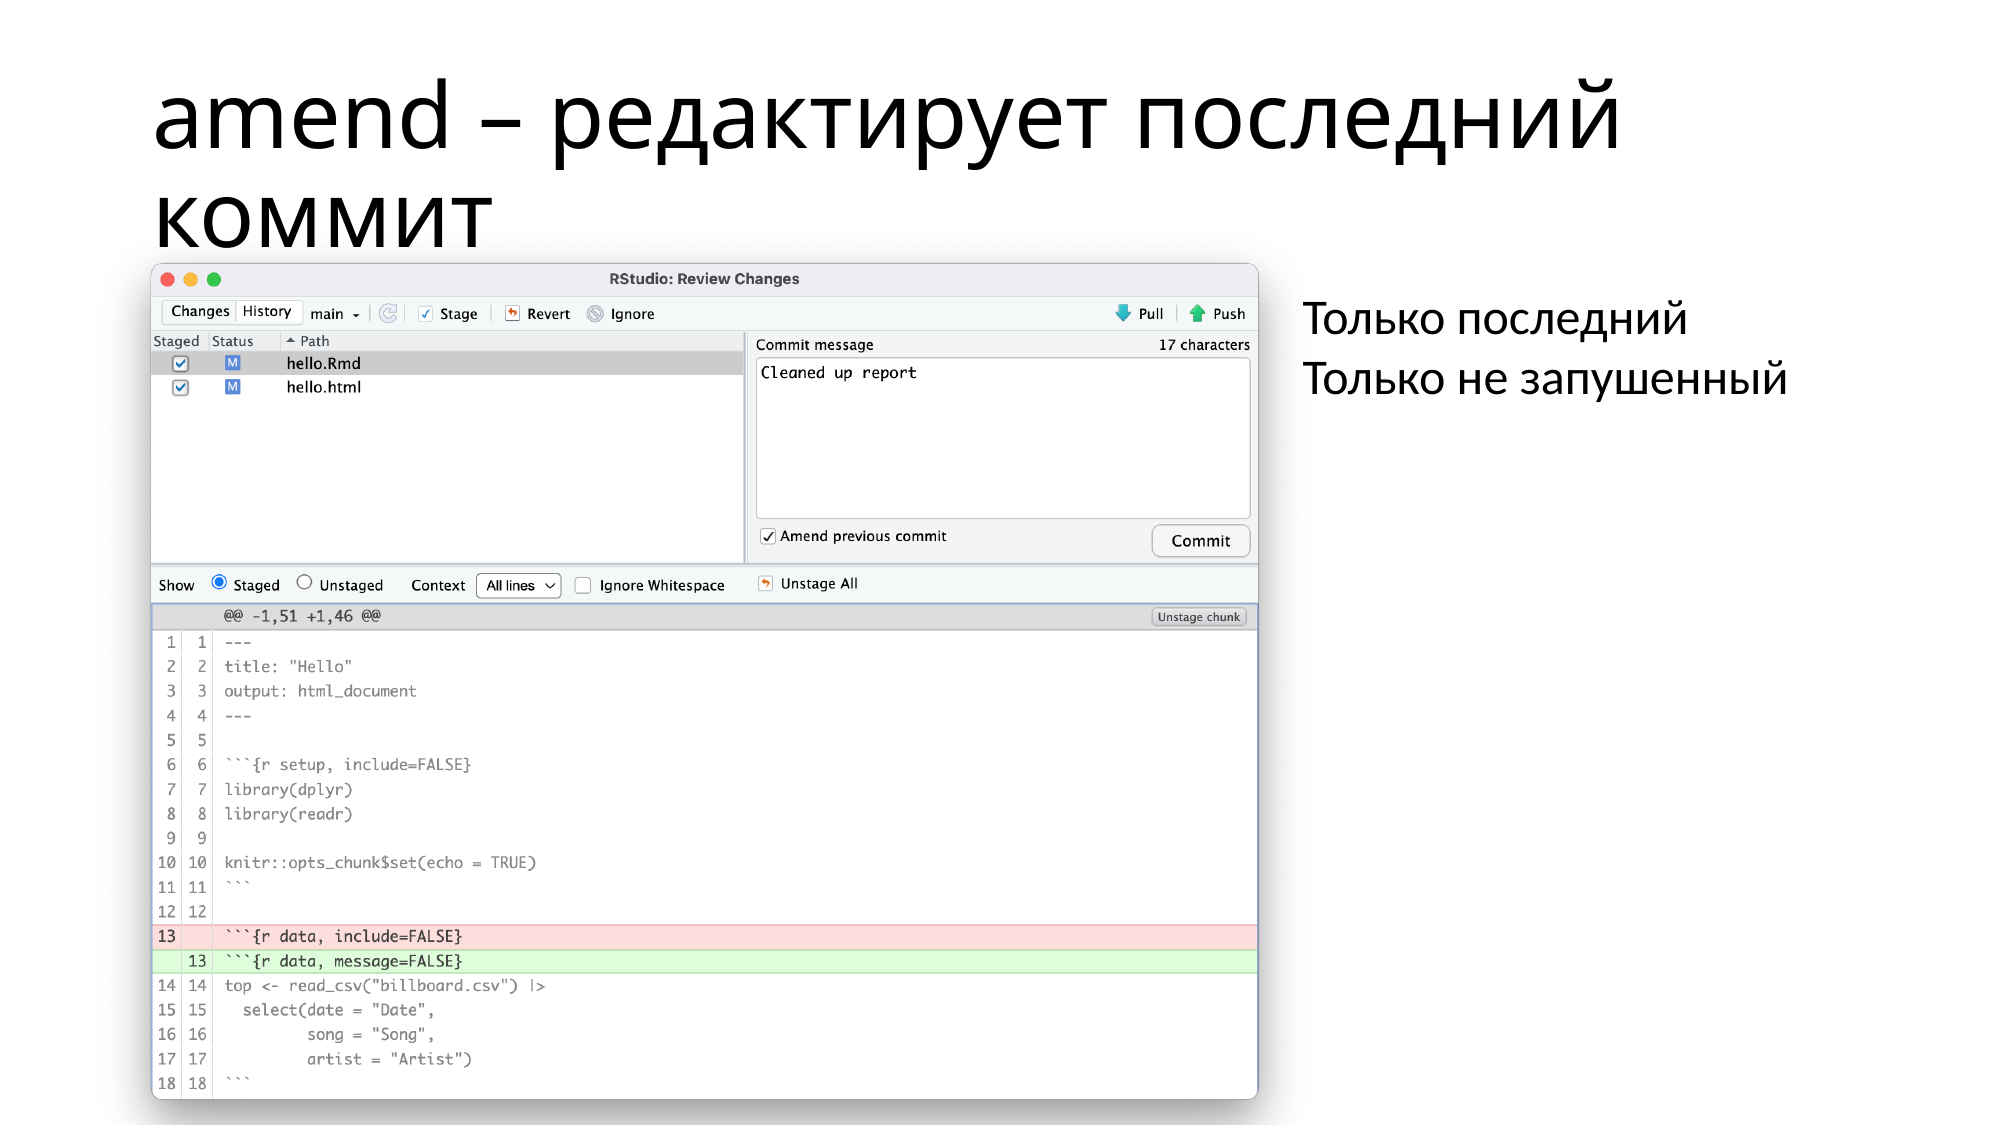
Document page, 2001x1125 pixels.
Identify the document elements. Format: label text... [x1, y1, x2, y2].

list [86, 219, 1323, 1125]
text_box Только последний Только не запушенный [1323, 277, 1804, 412]
title amend – редактирует последний коммит [137, 59, 1863, 278]
